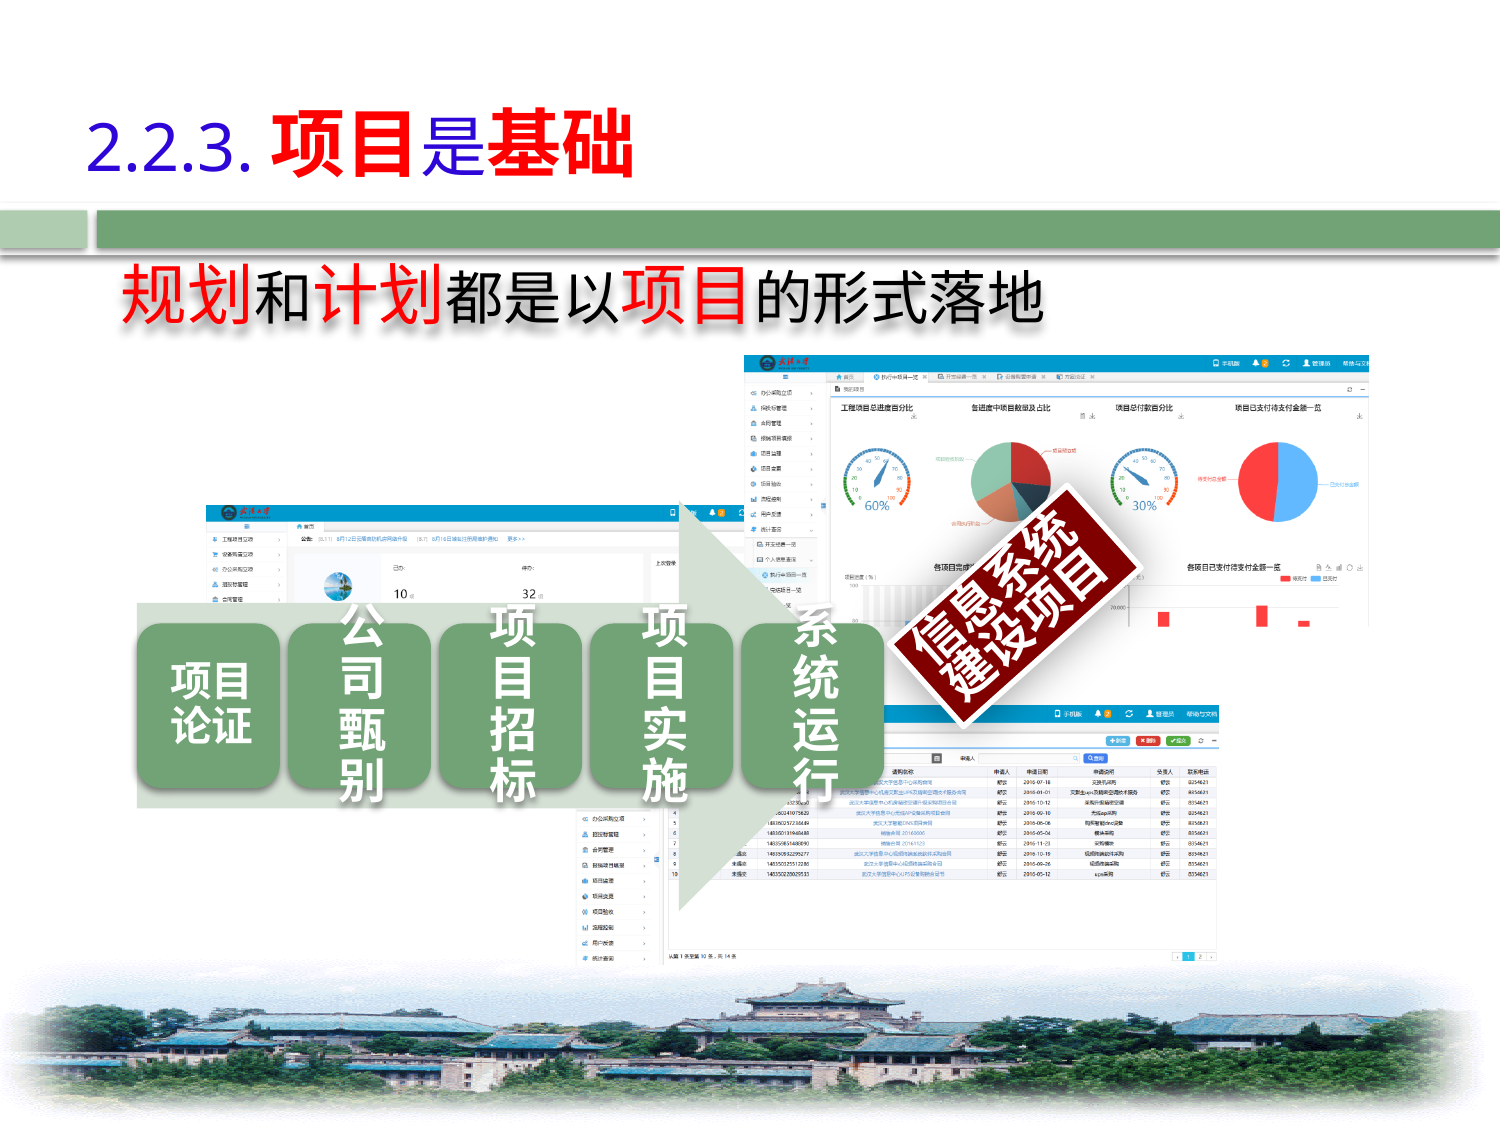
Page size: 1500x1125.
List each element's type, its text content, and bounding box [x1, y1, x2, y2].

title 2.2.3.项目是基础 [70, 89, 1421, 195]
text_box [136, 499, 885, 912]
picture [0, 949, 1500, 1125]
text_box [206, 355, 1369, 965]
text_box 规划和计划都是以项目的形式落地 [105, 245, 1139, 346]
